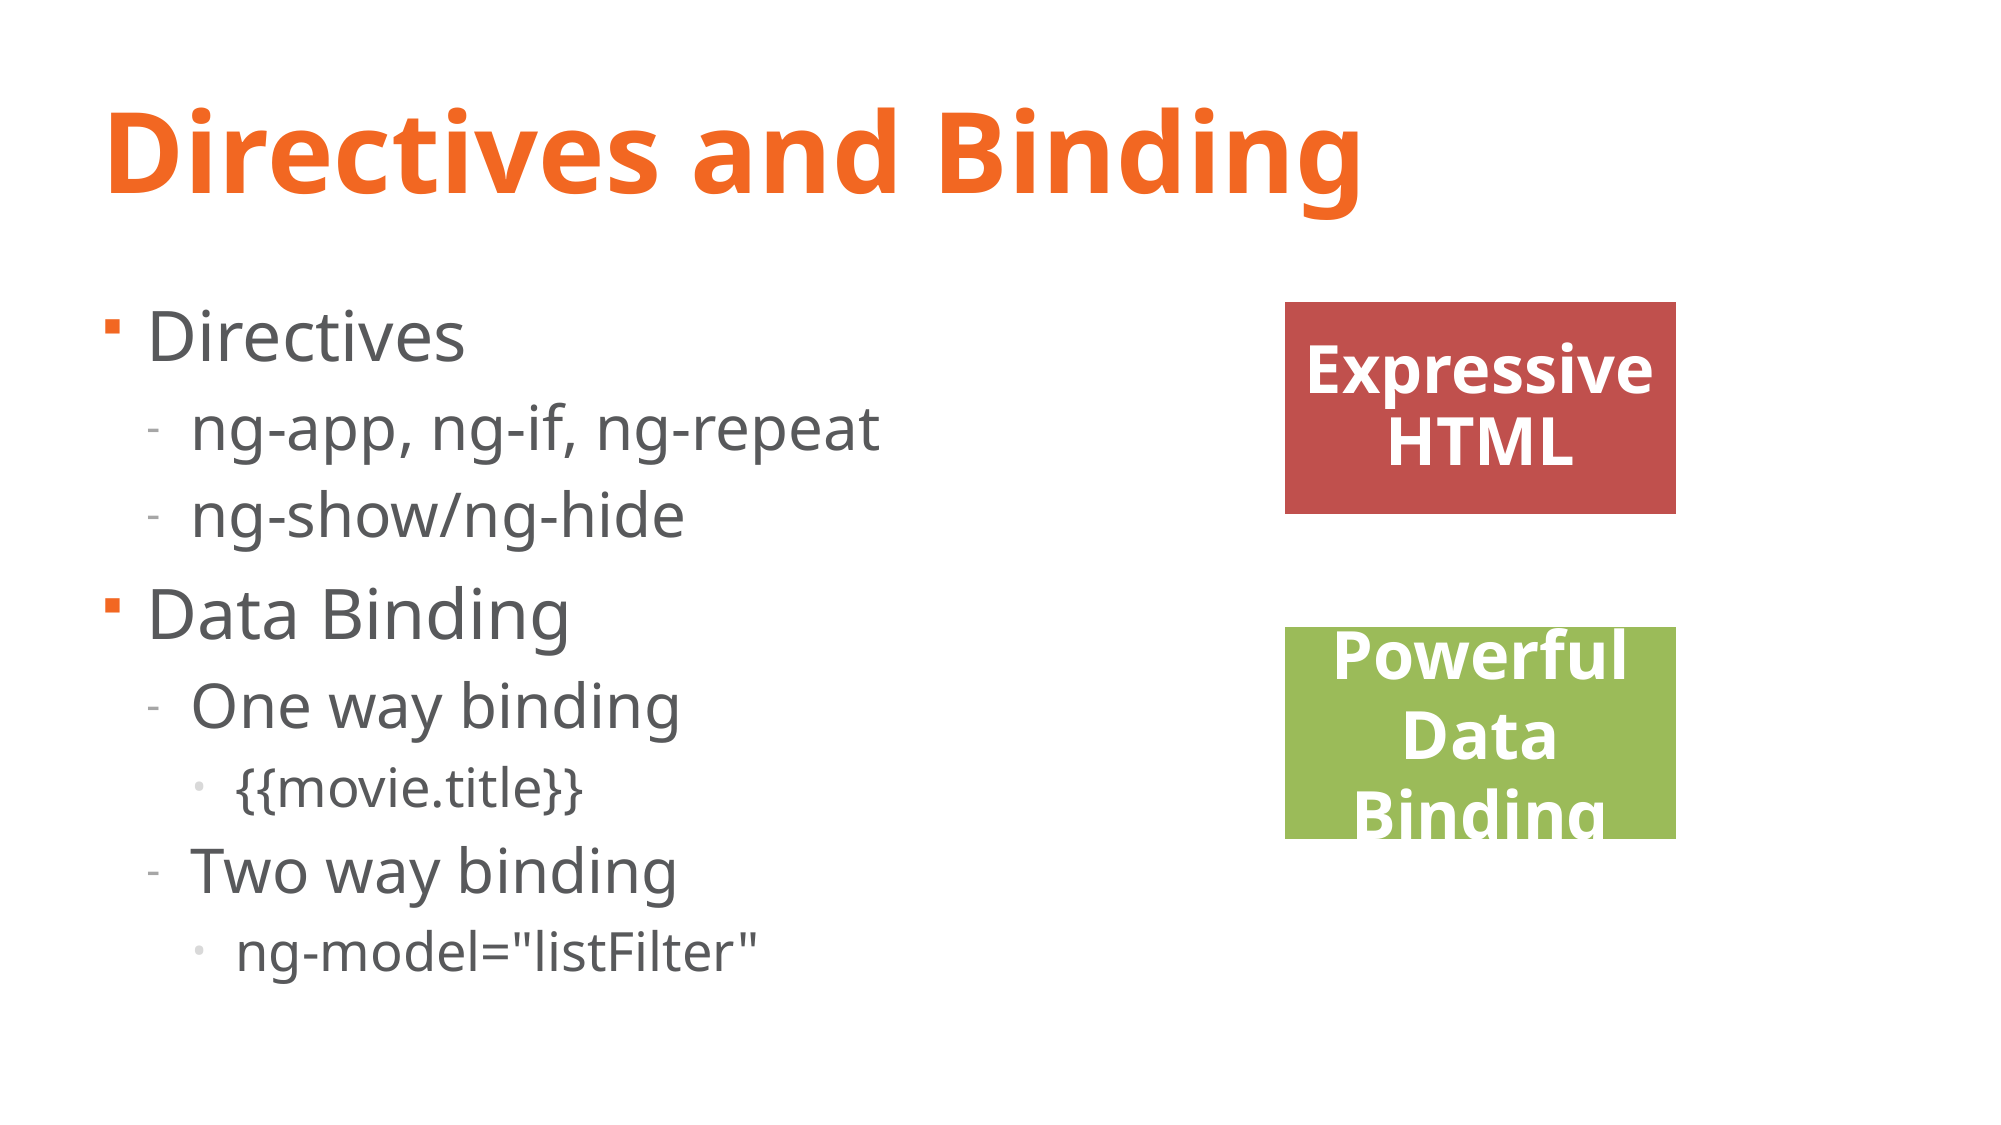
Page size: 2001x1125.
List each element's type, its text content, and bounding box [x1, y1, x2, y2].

text_box Expressive HTML [1281, 297, 1680, 518]
title Directives and Binding [101, 30, 1903, 289]
text_box Powerful Data Binding [1281, 623, 1680, 843]
list Directives ng-app, ng-if, ng-repeat ng-show/ng-hide Data Binding One way binding {{movie.title}} Two way binding ng-model="listFilter" [101, 291, 1903, 986]
